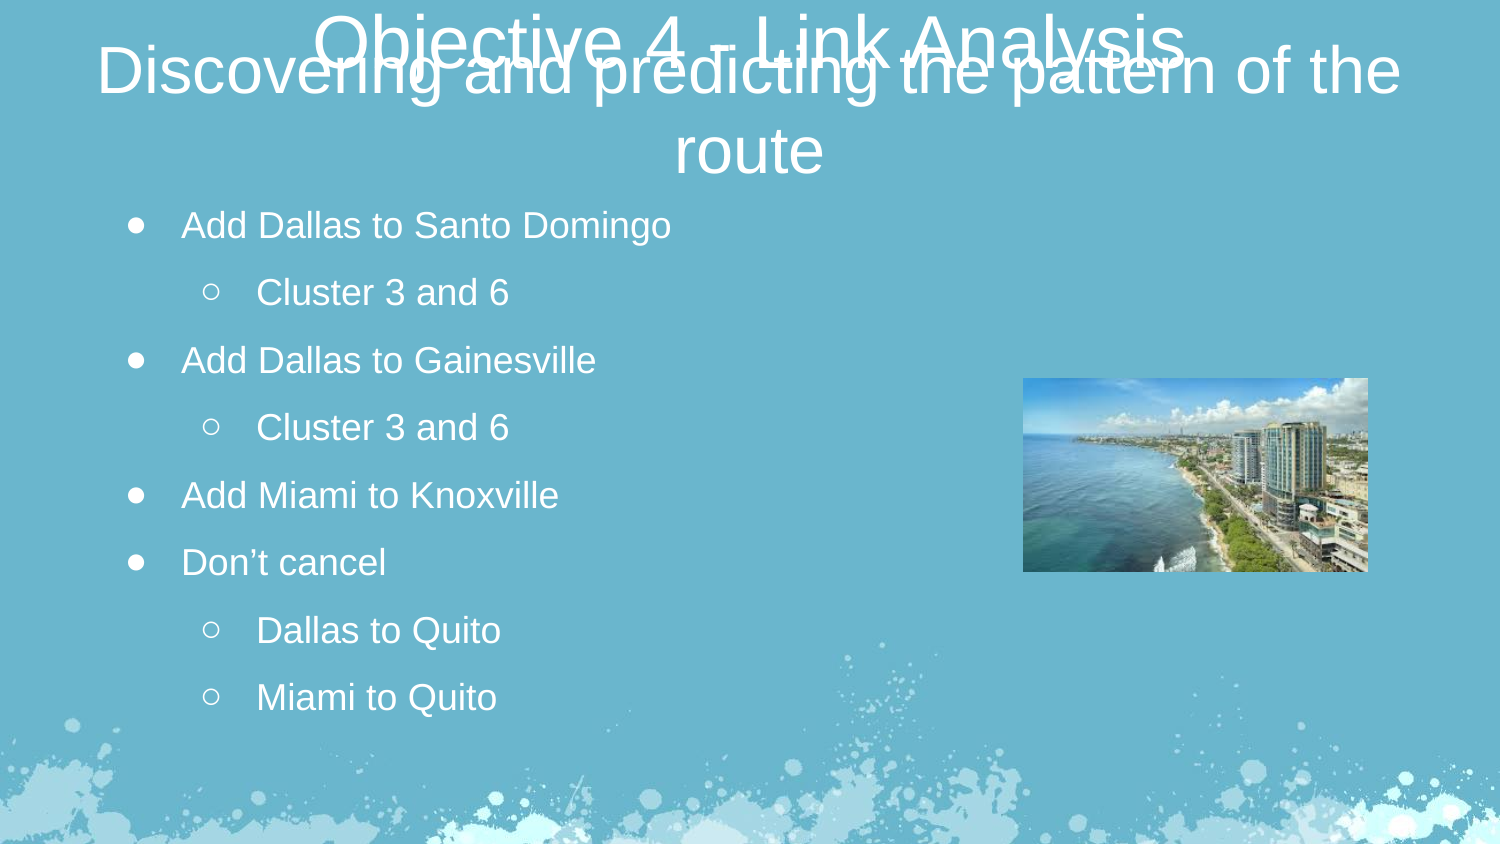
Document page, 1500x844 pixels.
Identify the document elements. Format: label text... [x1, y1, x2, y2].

subtitle Discovering and predicting the pattern of the route [0, 83, 1500, 131]
picture [0, 131, 1500, 844]
text_box Add Dallas to Santo Domingo Cluster 3 and 6 Add Dallas to Gainesville Cluster 3 and 6 Add Miami to Knoxville Don’t cancel Dallas to Quito Miami to Quito [91, 163, 1092, 557]
picture [0, 77, 1500, 83]
title Objective 4 - Link Analysis [0, 0, 1500, 77]
